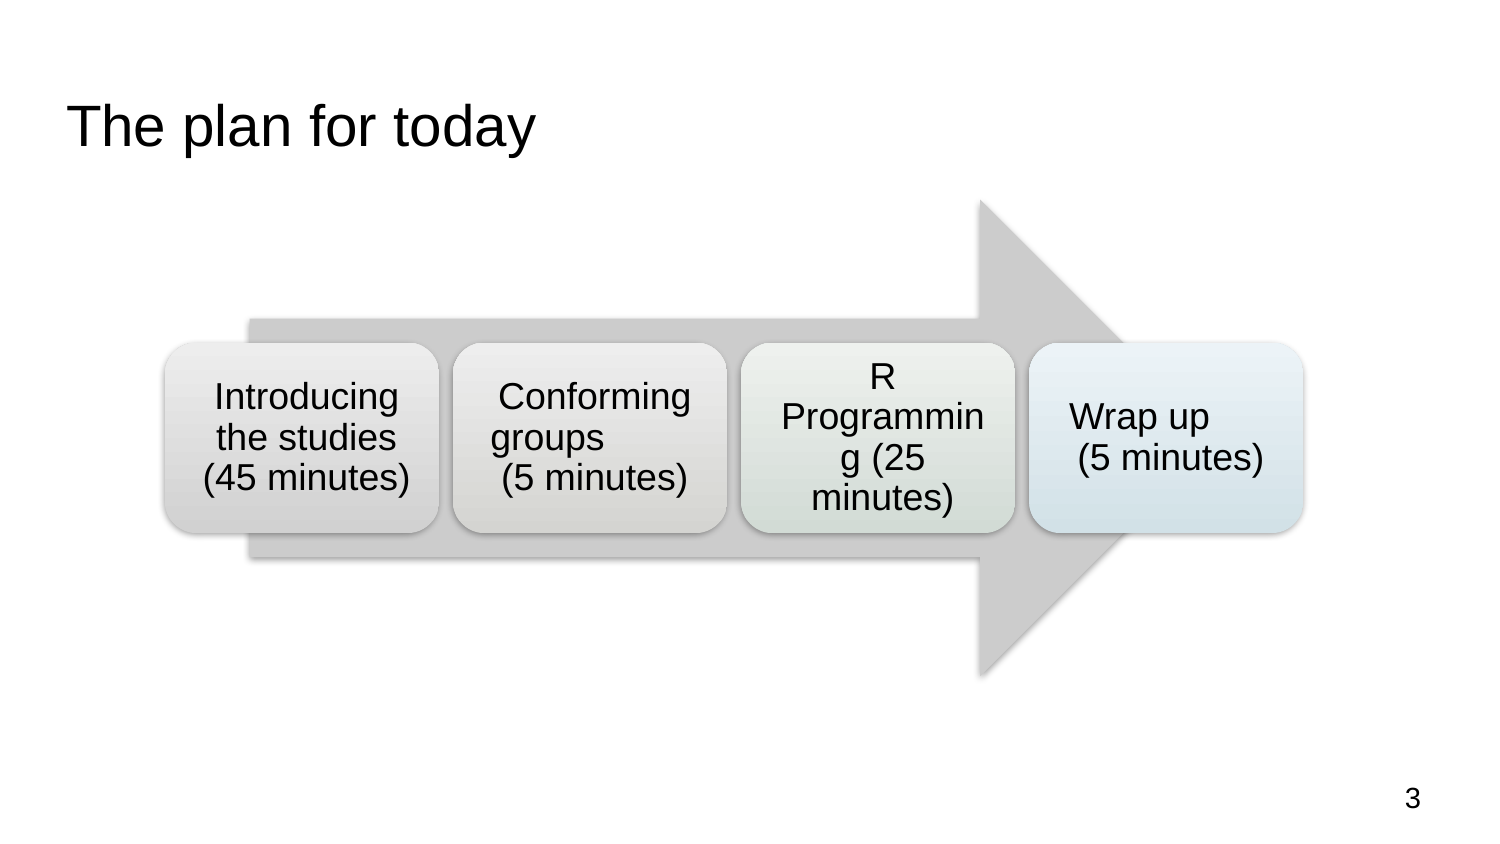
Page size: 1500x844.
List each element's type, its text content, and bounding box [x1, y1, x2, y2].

slide_number 3 [1389, 764, 1480, 830]
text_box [164, 199, 1305, 677]
title The plan for today [51, 72, 1449, 167]
